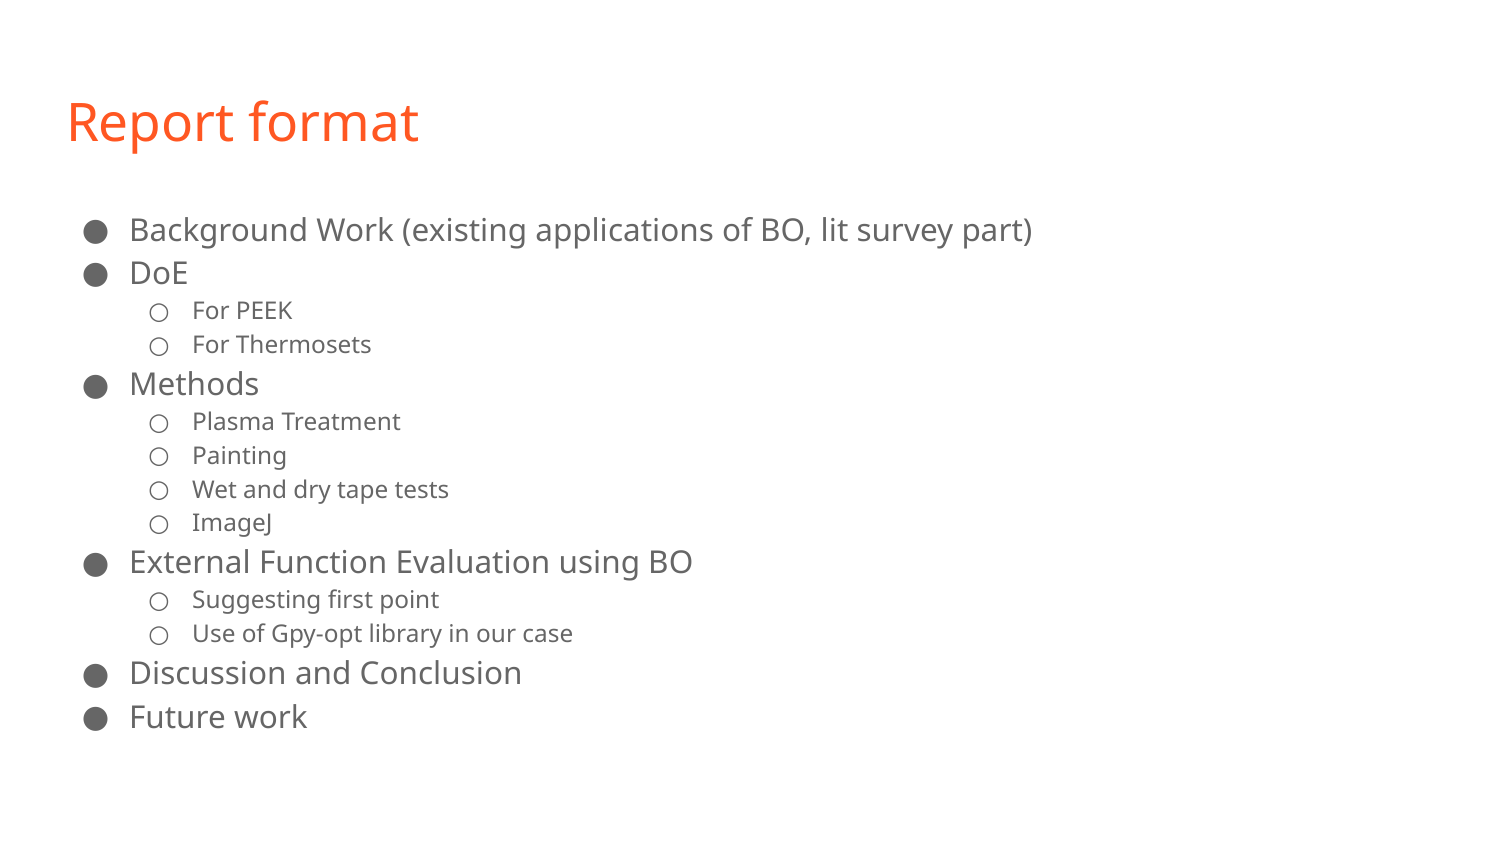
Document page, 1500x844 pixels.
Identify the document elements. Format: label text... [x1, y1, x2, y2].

title Report format [51, 72, 1449, 167]
list Background Work (existing applications of BO, lit survey part) DoE For PEEK For Thermosets Methods Plasma Treatment Painting Wet and dry tape tests ImageJ External Function Evaluation using BO Suggesting first point Use of Gpy-opt library in our case Discussion and Conclusion Future work [51, 189, 1449, 750]
